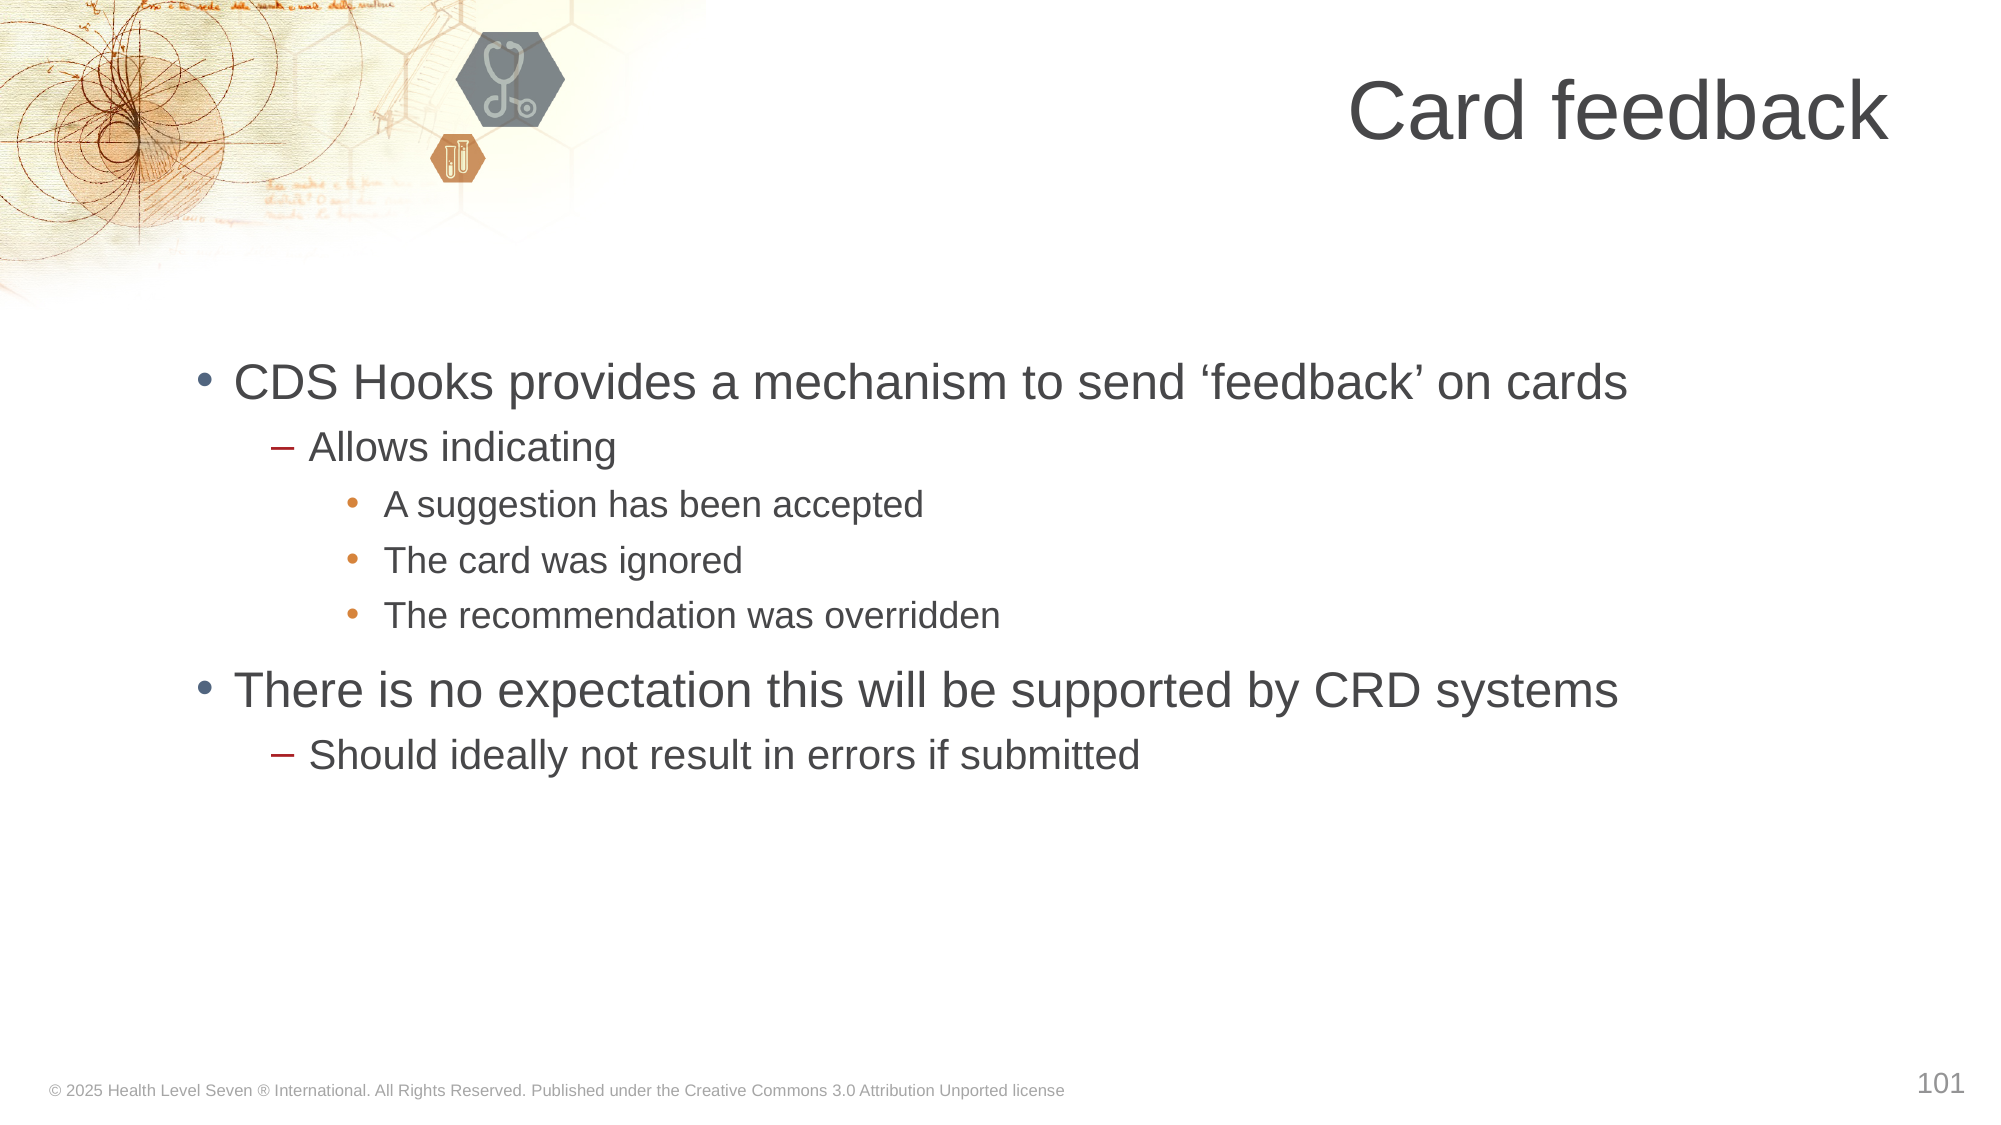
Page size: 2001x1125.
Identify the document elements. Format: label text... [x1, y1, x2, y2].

title Card feedback [648, 59, 1904, 188]
picture [0, 0, 706, 310]
list CDS Hooks provides a mechanism to send ‘feedback’ on cards Allows indicating A suggestion has been accepted The card was ignored The recommendation was overridden There is no expectation this will be supported by CRD systems Should ideally not result in errors if submitted [181, 342, 1904, 1016]
slide_number 101 [1515, 1064, 1966, 1125]
